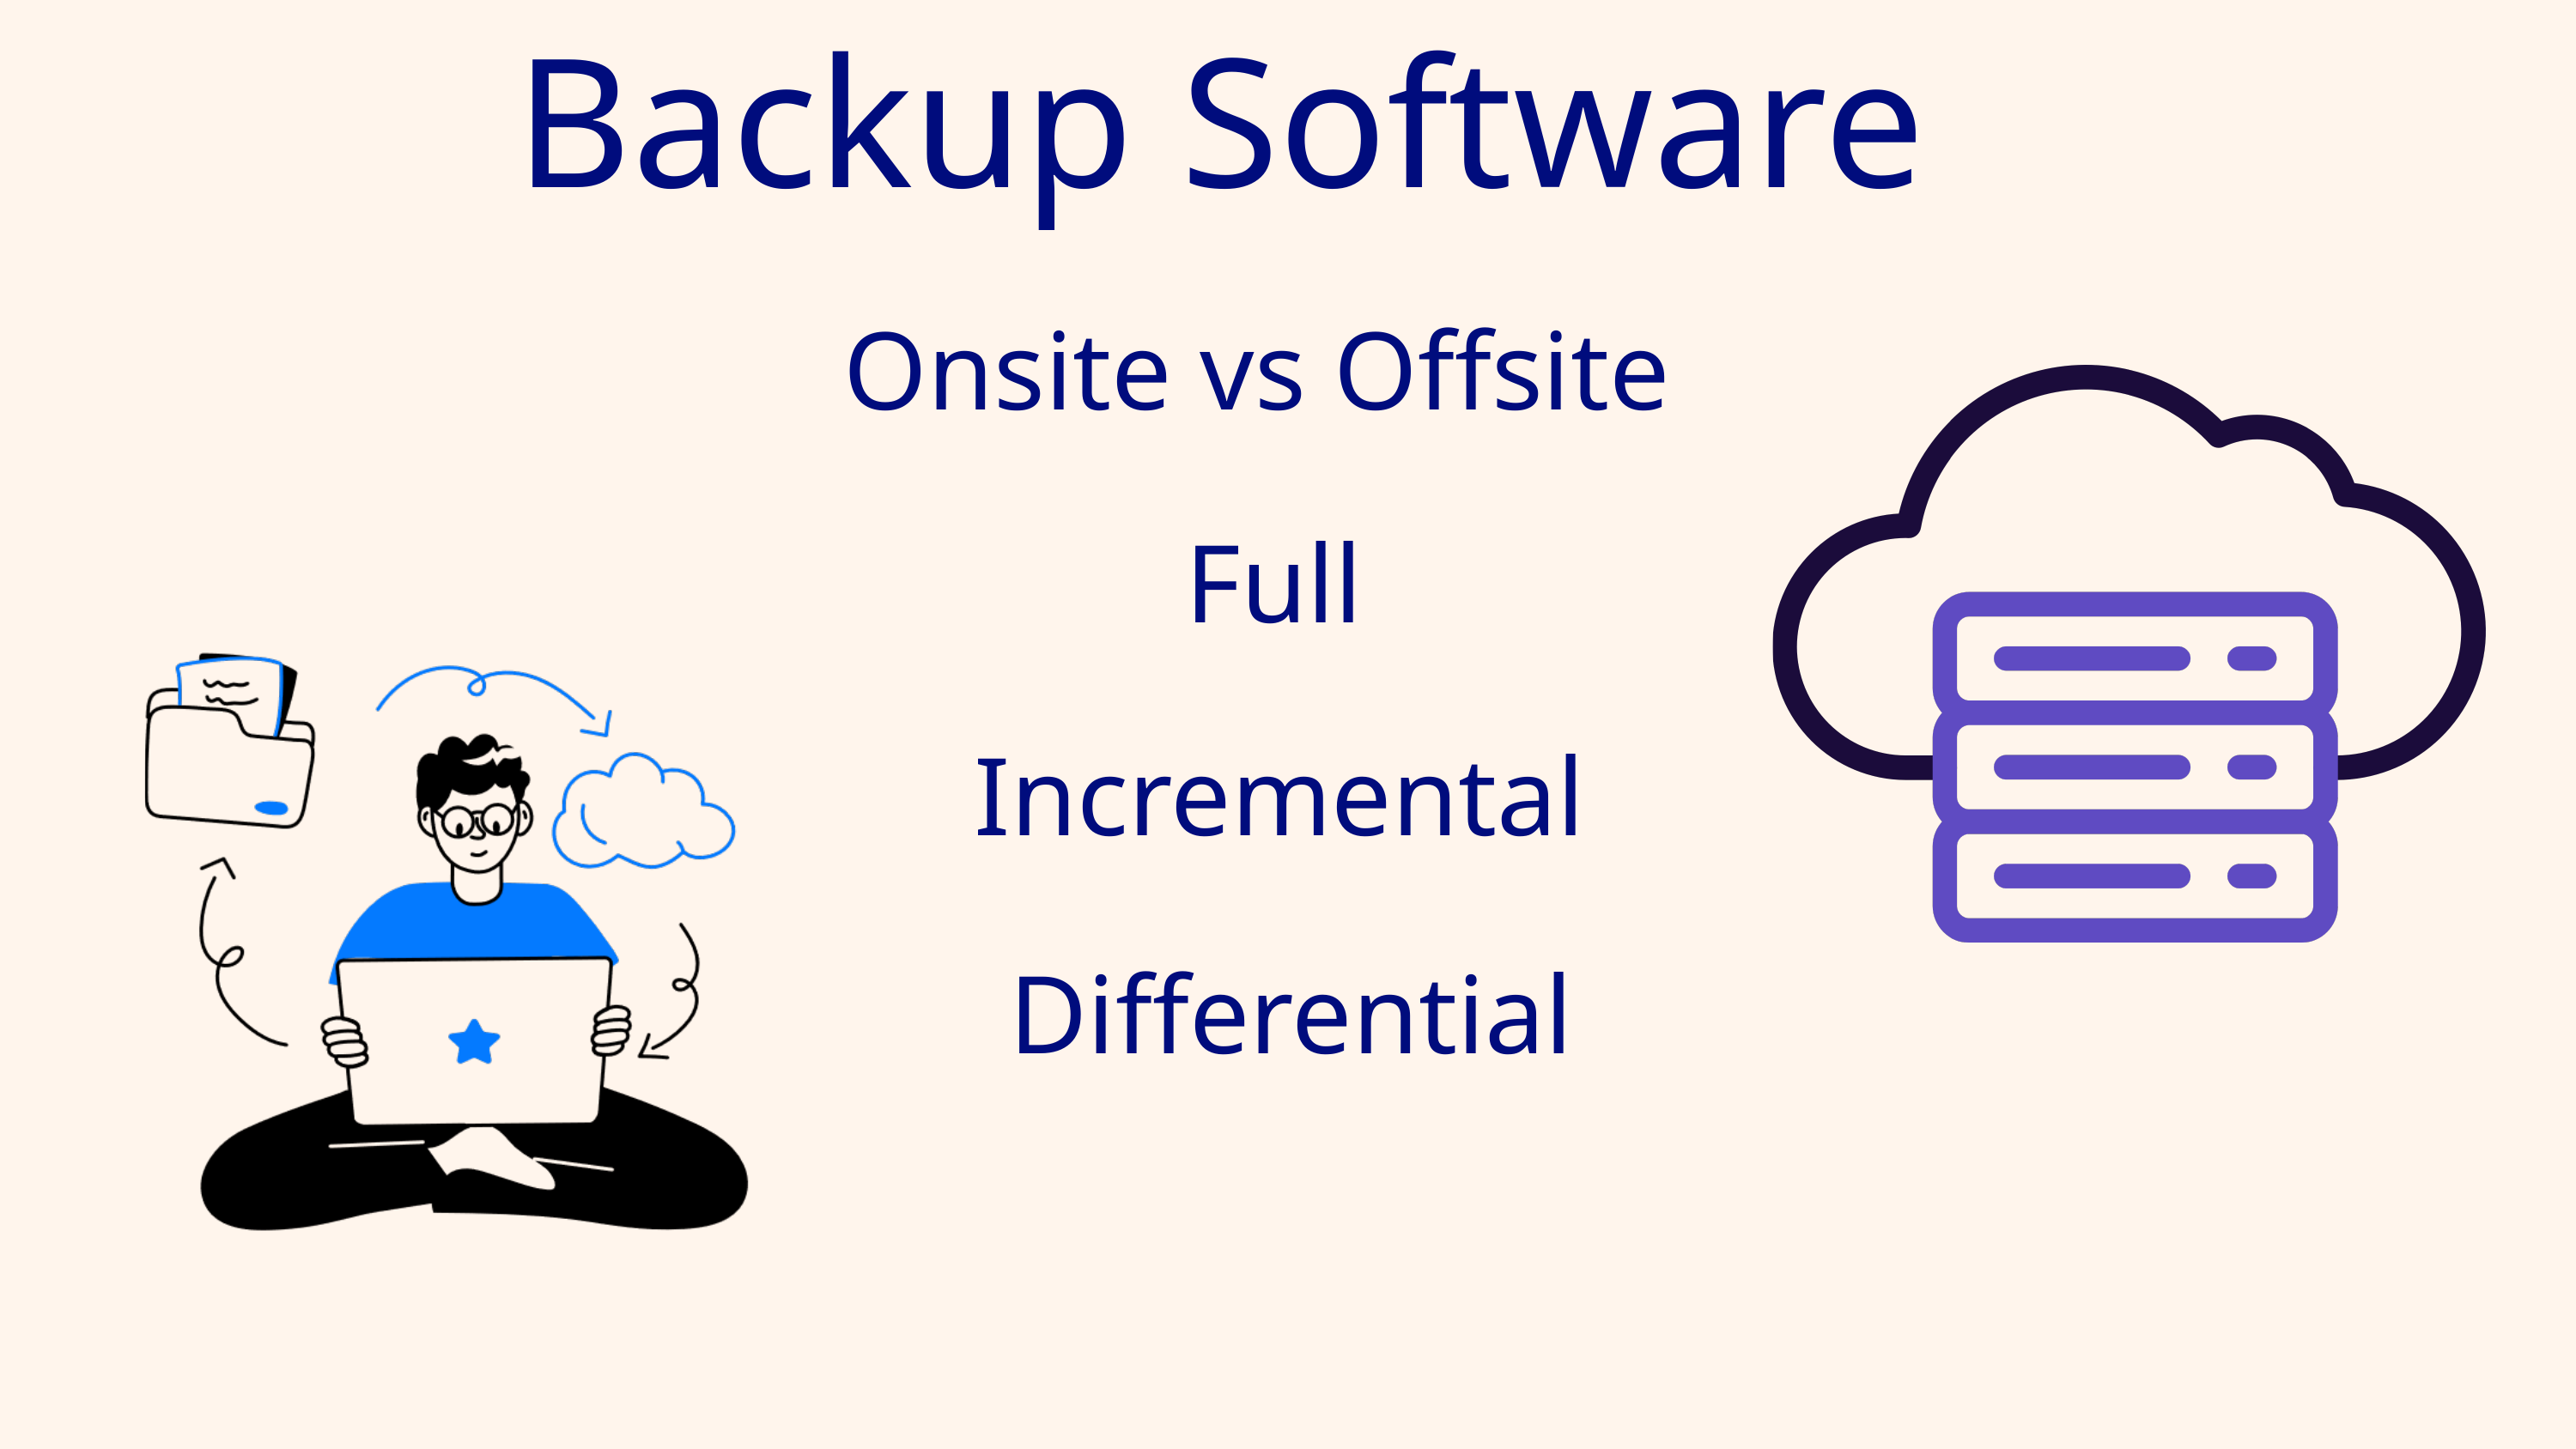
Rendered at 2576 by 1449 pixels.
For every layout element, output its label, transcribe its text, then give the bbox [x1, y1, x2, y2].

text_box Onsite vs Offsite [803, 281, 1711, 431]
text_box Full [1182, 494, 1394, 645]
text_box [144, 652, 750, 1232]
text_box Differential [988, 925, 1595, 1075]
text_box Backup Software [471, 0, 1969, 224]
text_box Incremental [965, 706, 1595, 858]
text_box [1772, 362, 2487, 943]
